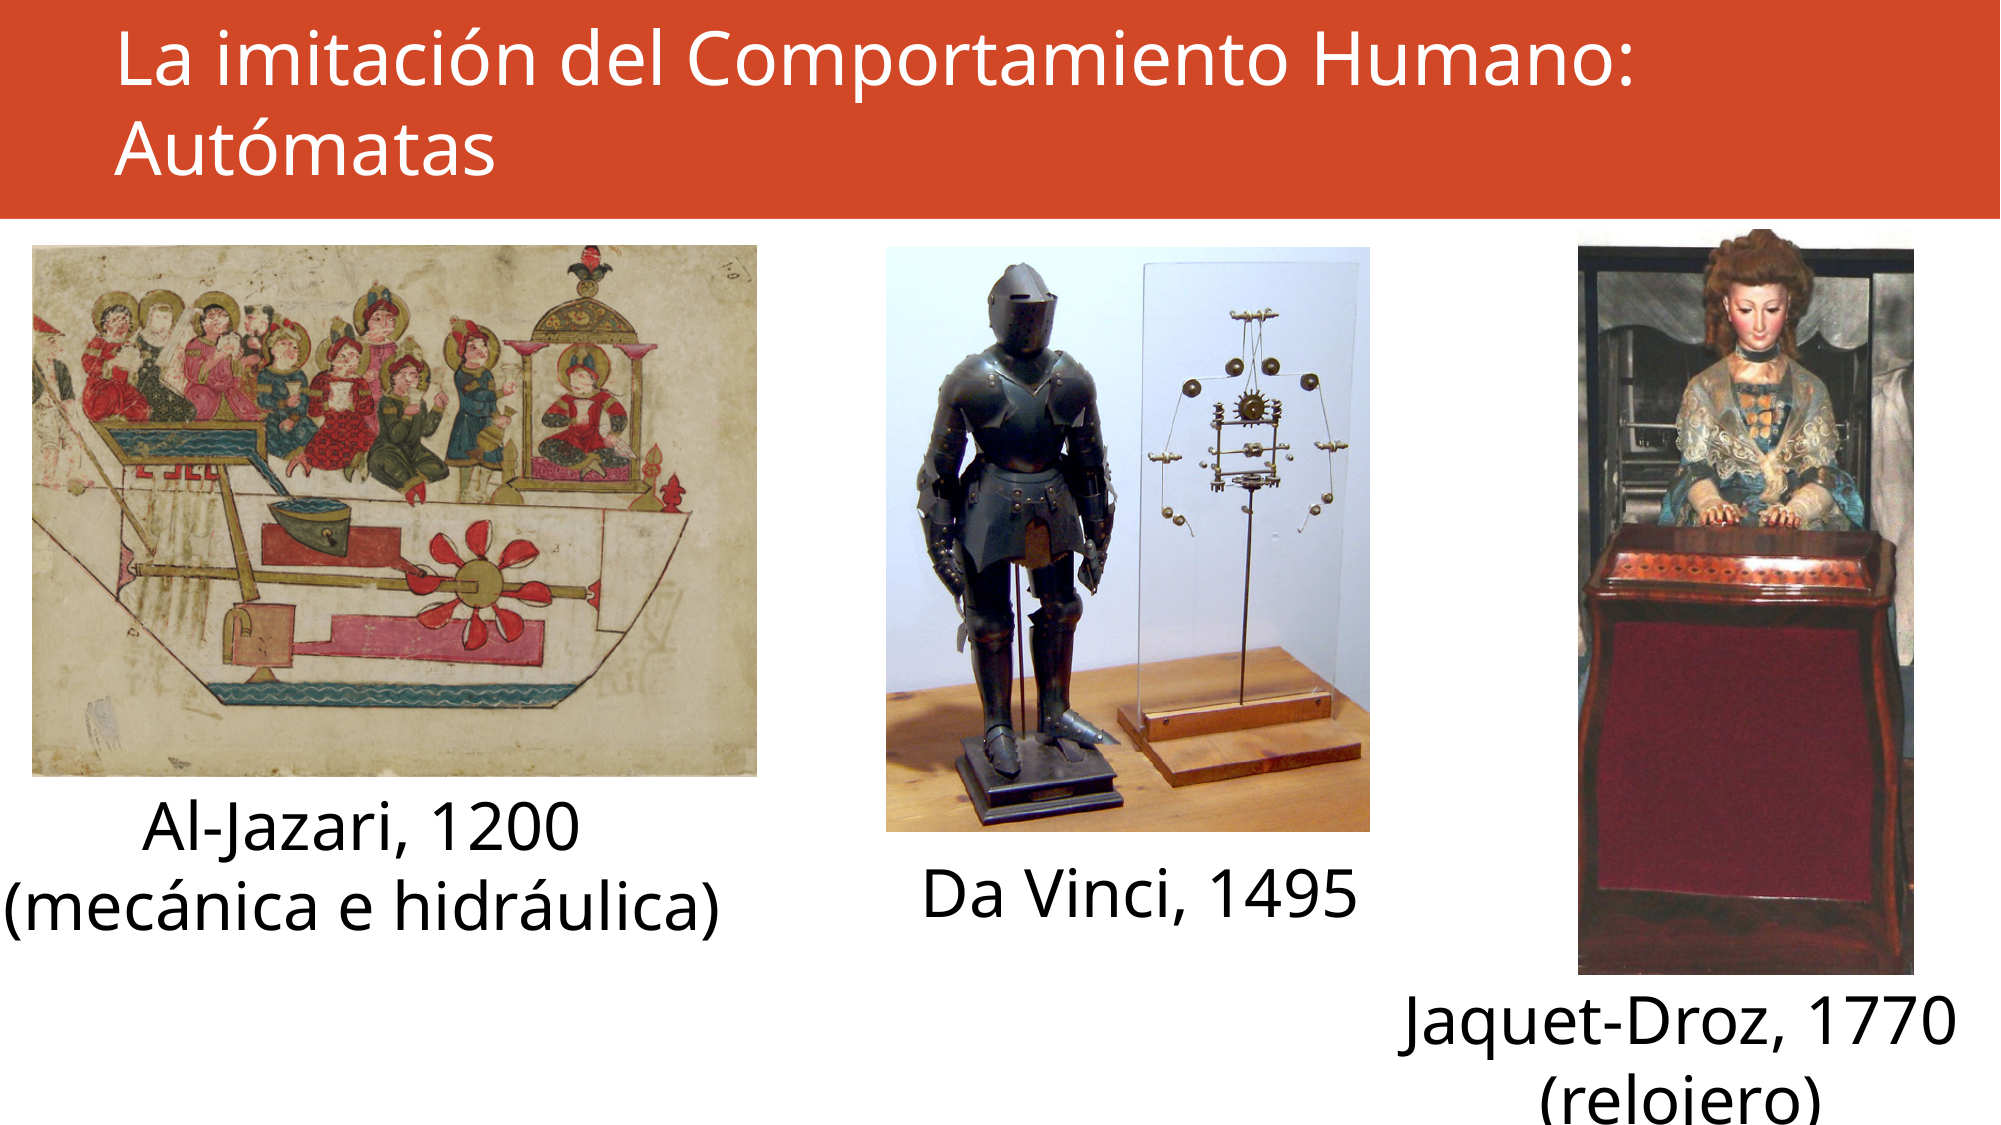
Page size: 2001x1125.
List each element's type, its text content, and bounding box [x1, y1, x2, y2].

picture [32, 245, 757, 777]
picture [886, 245, 1370, 832]
picture [1578, 229, 1914, 975]
text_box Da Vinci, 1495 [905, 842, 1376, 938]
title La imitación del Comportamiento Humano: Autómatas [99, 0, 1863, 199]
text_box Jaquet-Droz, 1770 (relojero) [1388, 970, 1974, 1125]
text_box Al-Jazari, 1200 (mecánica e hidráulica) [0, 776, 737, 952]
